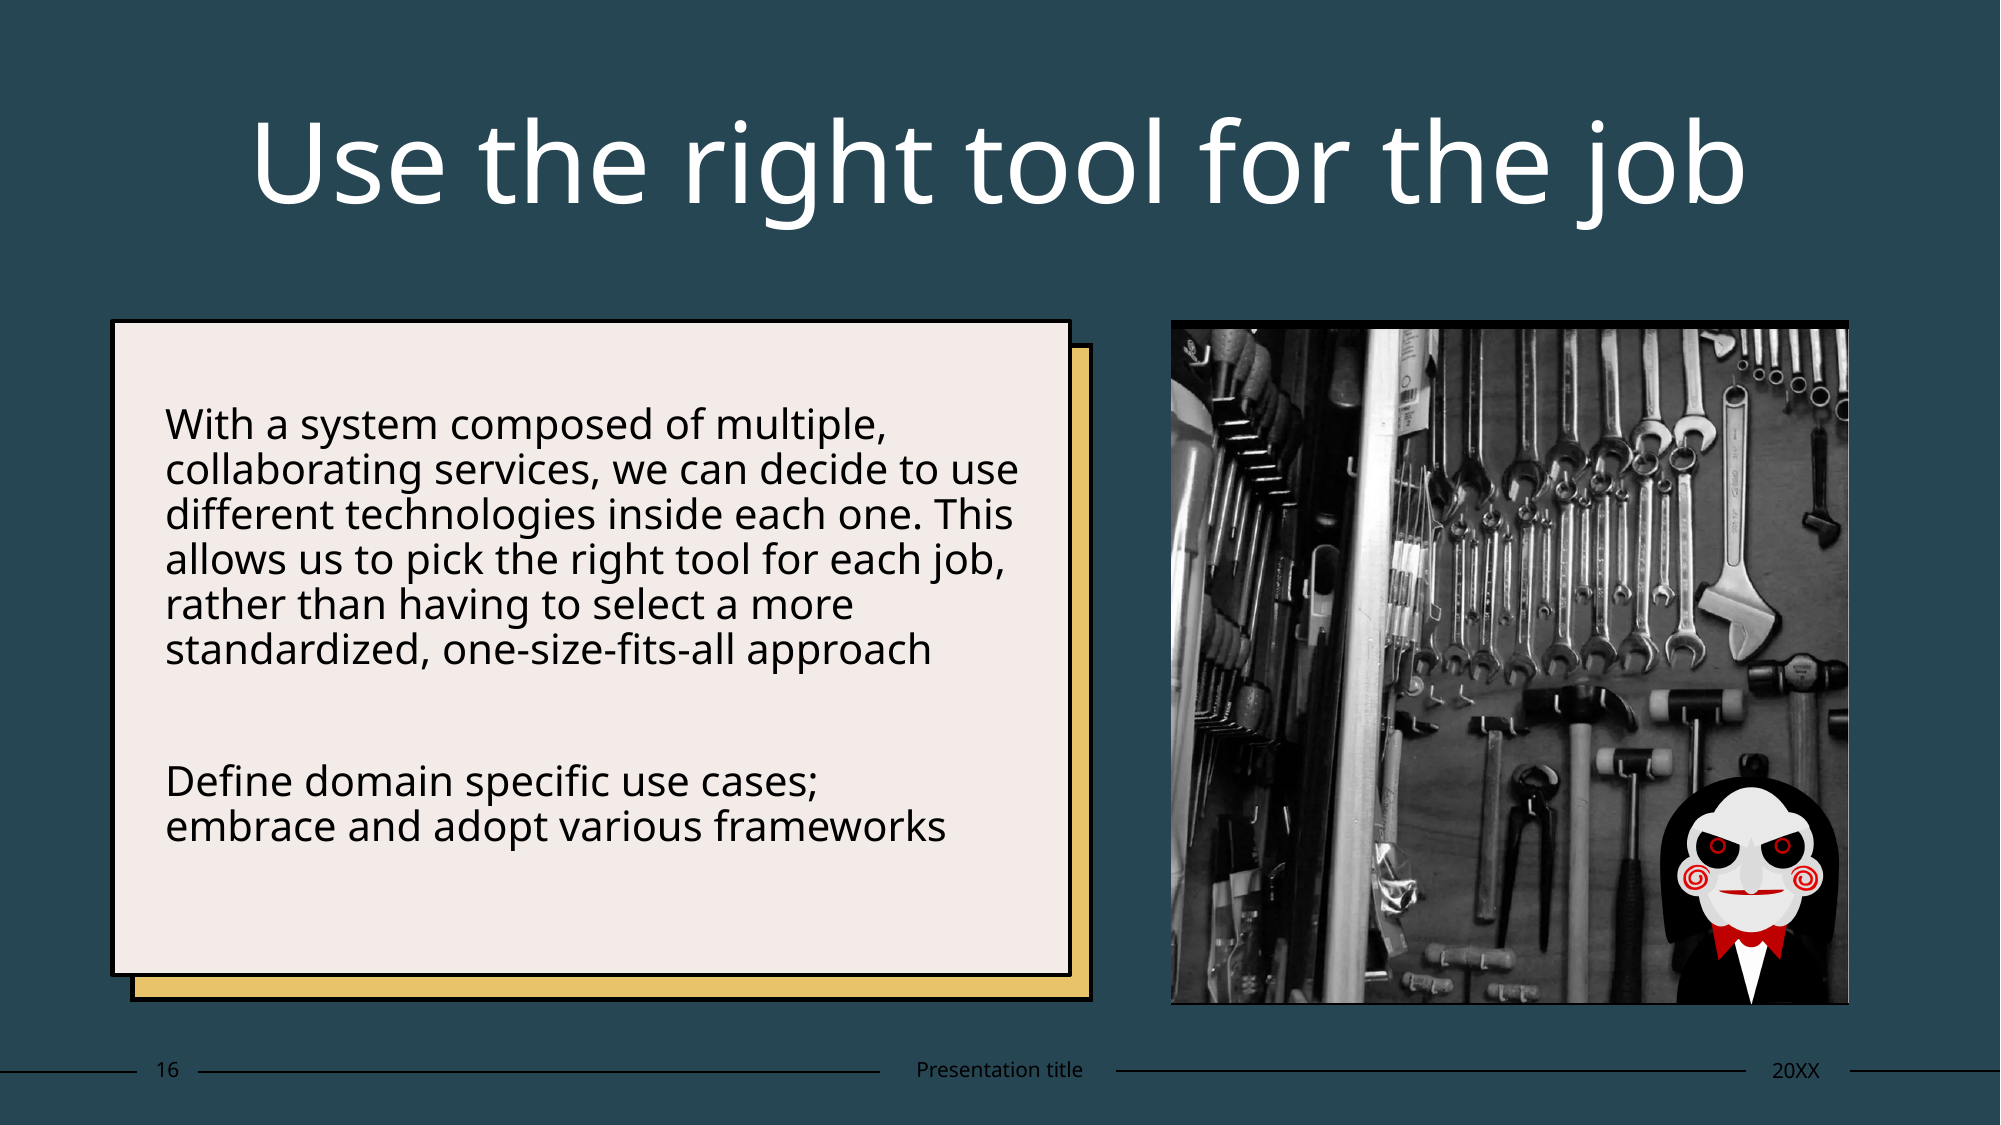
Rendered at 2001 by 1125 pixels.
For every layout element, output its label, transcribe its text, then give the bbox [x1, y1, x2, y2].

list ​With a system composed of multiple, collaborating services, we can decide to use different technologies inside each one. This allows us to pick the right tool for each job, rather than having to select a more standardized, one-size-fits-all approach Define domain specific use cases; embrace and adopt various frameworks [110, 319, 1072, 977]
slide_number 16 [137, 1050, 198, 1091]
picture [1171, 320, 1888, 1005]
footer Presentation title [879, 1050, 1120, 1091]
slide_number 20XX [1743, 1050, 1849, 1091]
title Use the right tool for the job [187, 83, 1813, 251]
